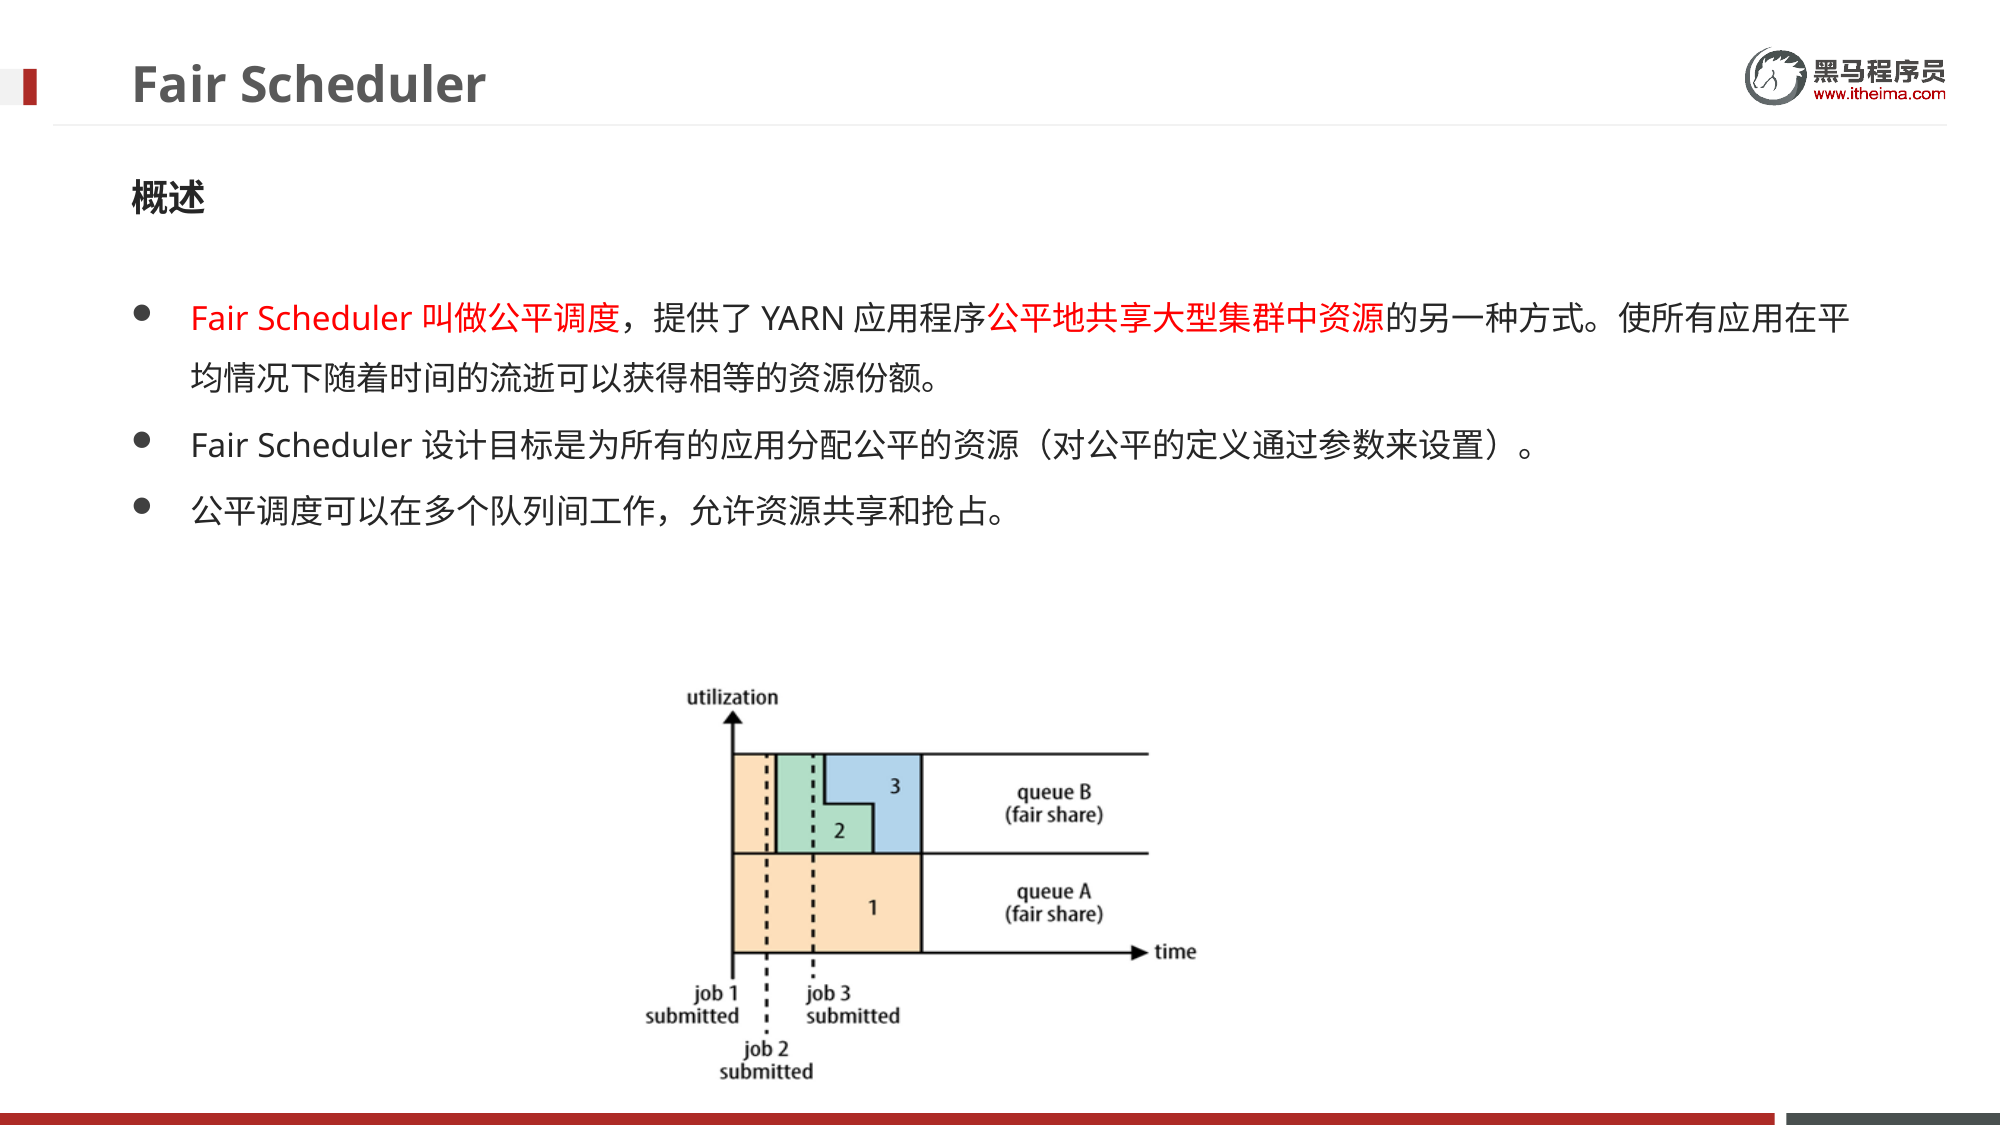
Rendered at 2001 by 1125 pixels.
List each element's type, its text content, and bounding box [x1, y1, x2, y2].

title Fair Scheduler [116, 40, 1556, 125]
list 概述 [116, 154, 1880, 239]
list Fair Scheduler叫做公平调度，提供了YARN应用程序公平地共享大型集群中资源的另一种方式。使所有应用在平均情况下随着时间的流逝可以获得相等的资源份额。 Fair Scheduler设计目标是为所有的应用分配公平的资源（对公平的定义通过参数来设置）。 公平调度可以在多个队列间工作，允许资源共享和抢占。 [116, 270, 1880, 963]
picture [636, 683, 1210, 1091]
picture [1744, 46, 1946, 106]
